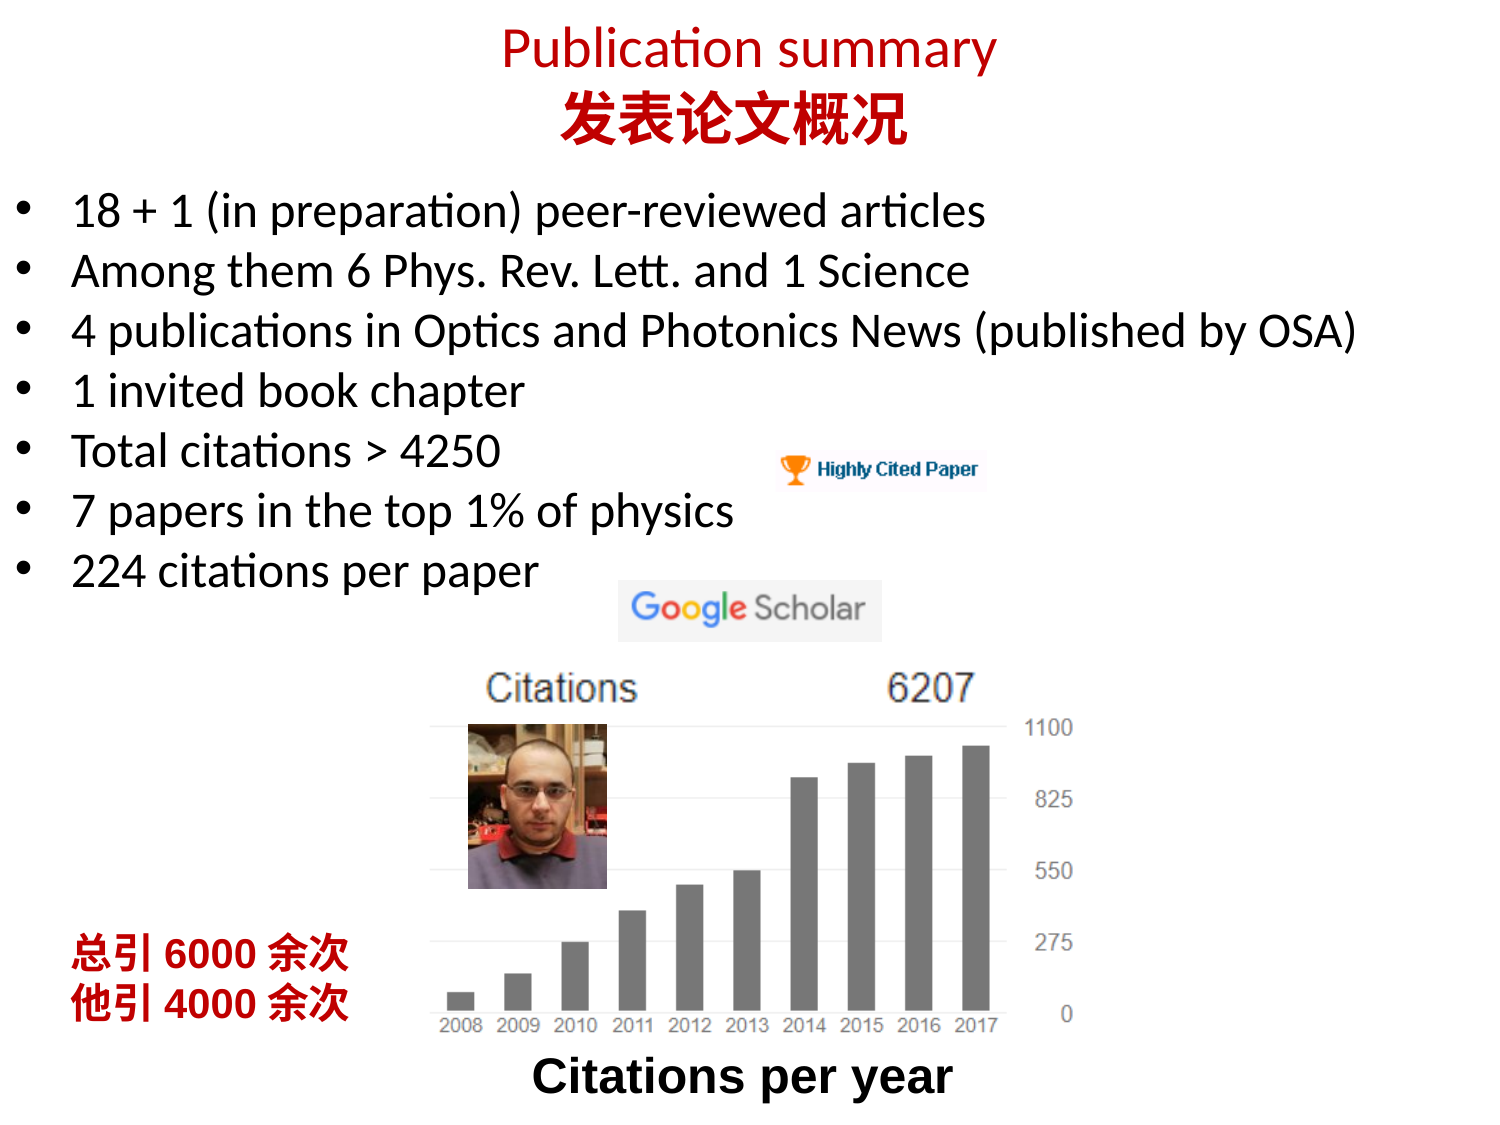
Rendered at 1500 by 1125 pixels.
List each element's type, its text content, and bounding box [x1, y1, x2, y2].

picture [390, 661, 1110, 1051]
text_box Publication summary [0, 1, 1500, 86]
text_box Citations per year [424, 1060, 1076, 1111]
picture [618, 580, 882, 643]
text_box 总引6000余次 他引4000余次 [55, 919, 366, 1035]
text_box 18 + 1 (in preparation) peer-reviewed articles Among them 6 Phys. Rev. Lett. and 1 Science 4 publications in Optics and Photonics News (published by OSA) 1 invited book chapter Total citations > 4250 7 papers in the top 1% of physics 224 citations per paper [0, 169, 1500, 605]
text_box 发表论文概况 [544, 74, 924, 160]
picture [775, 450, 988, 492]
